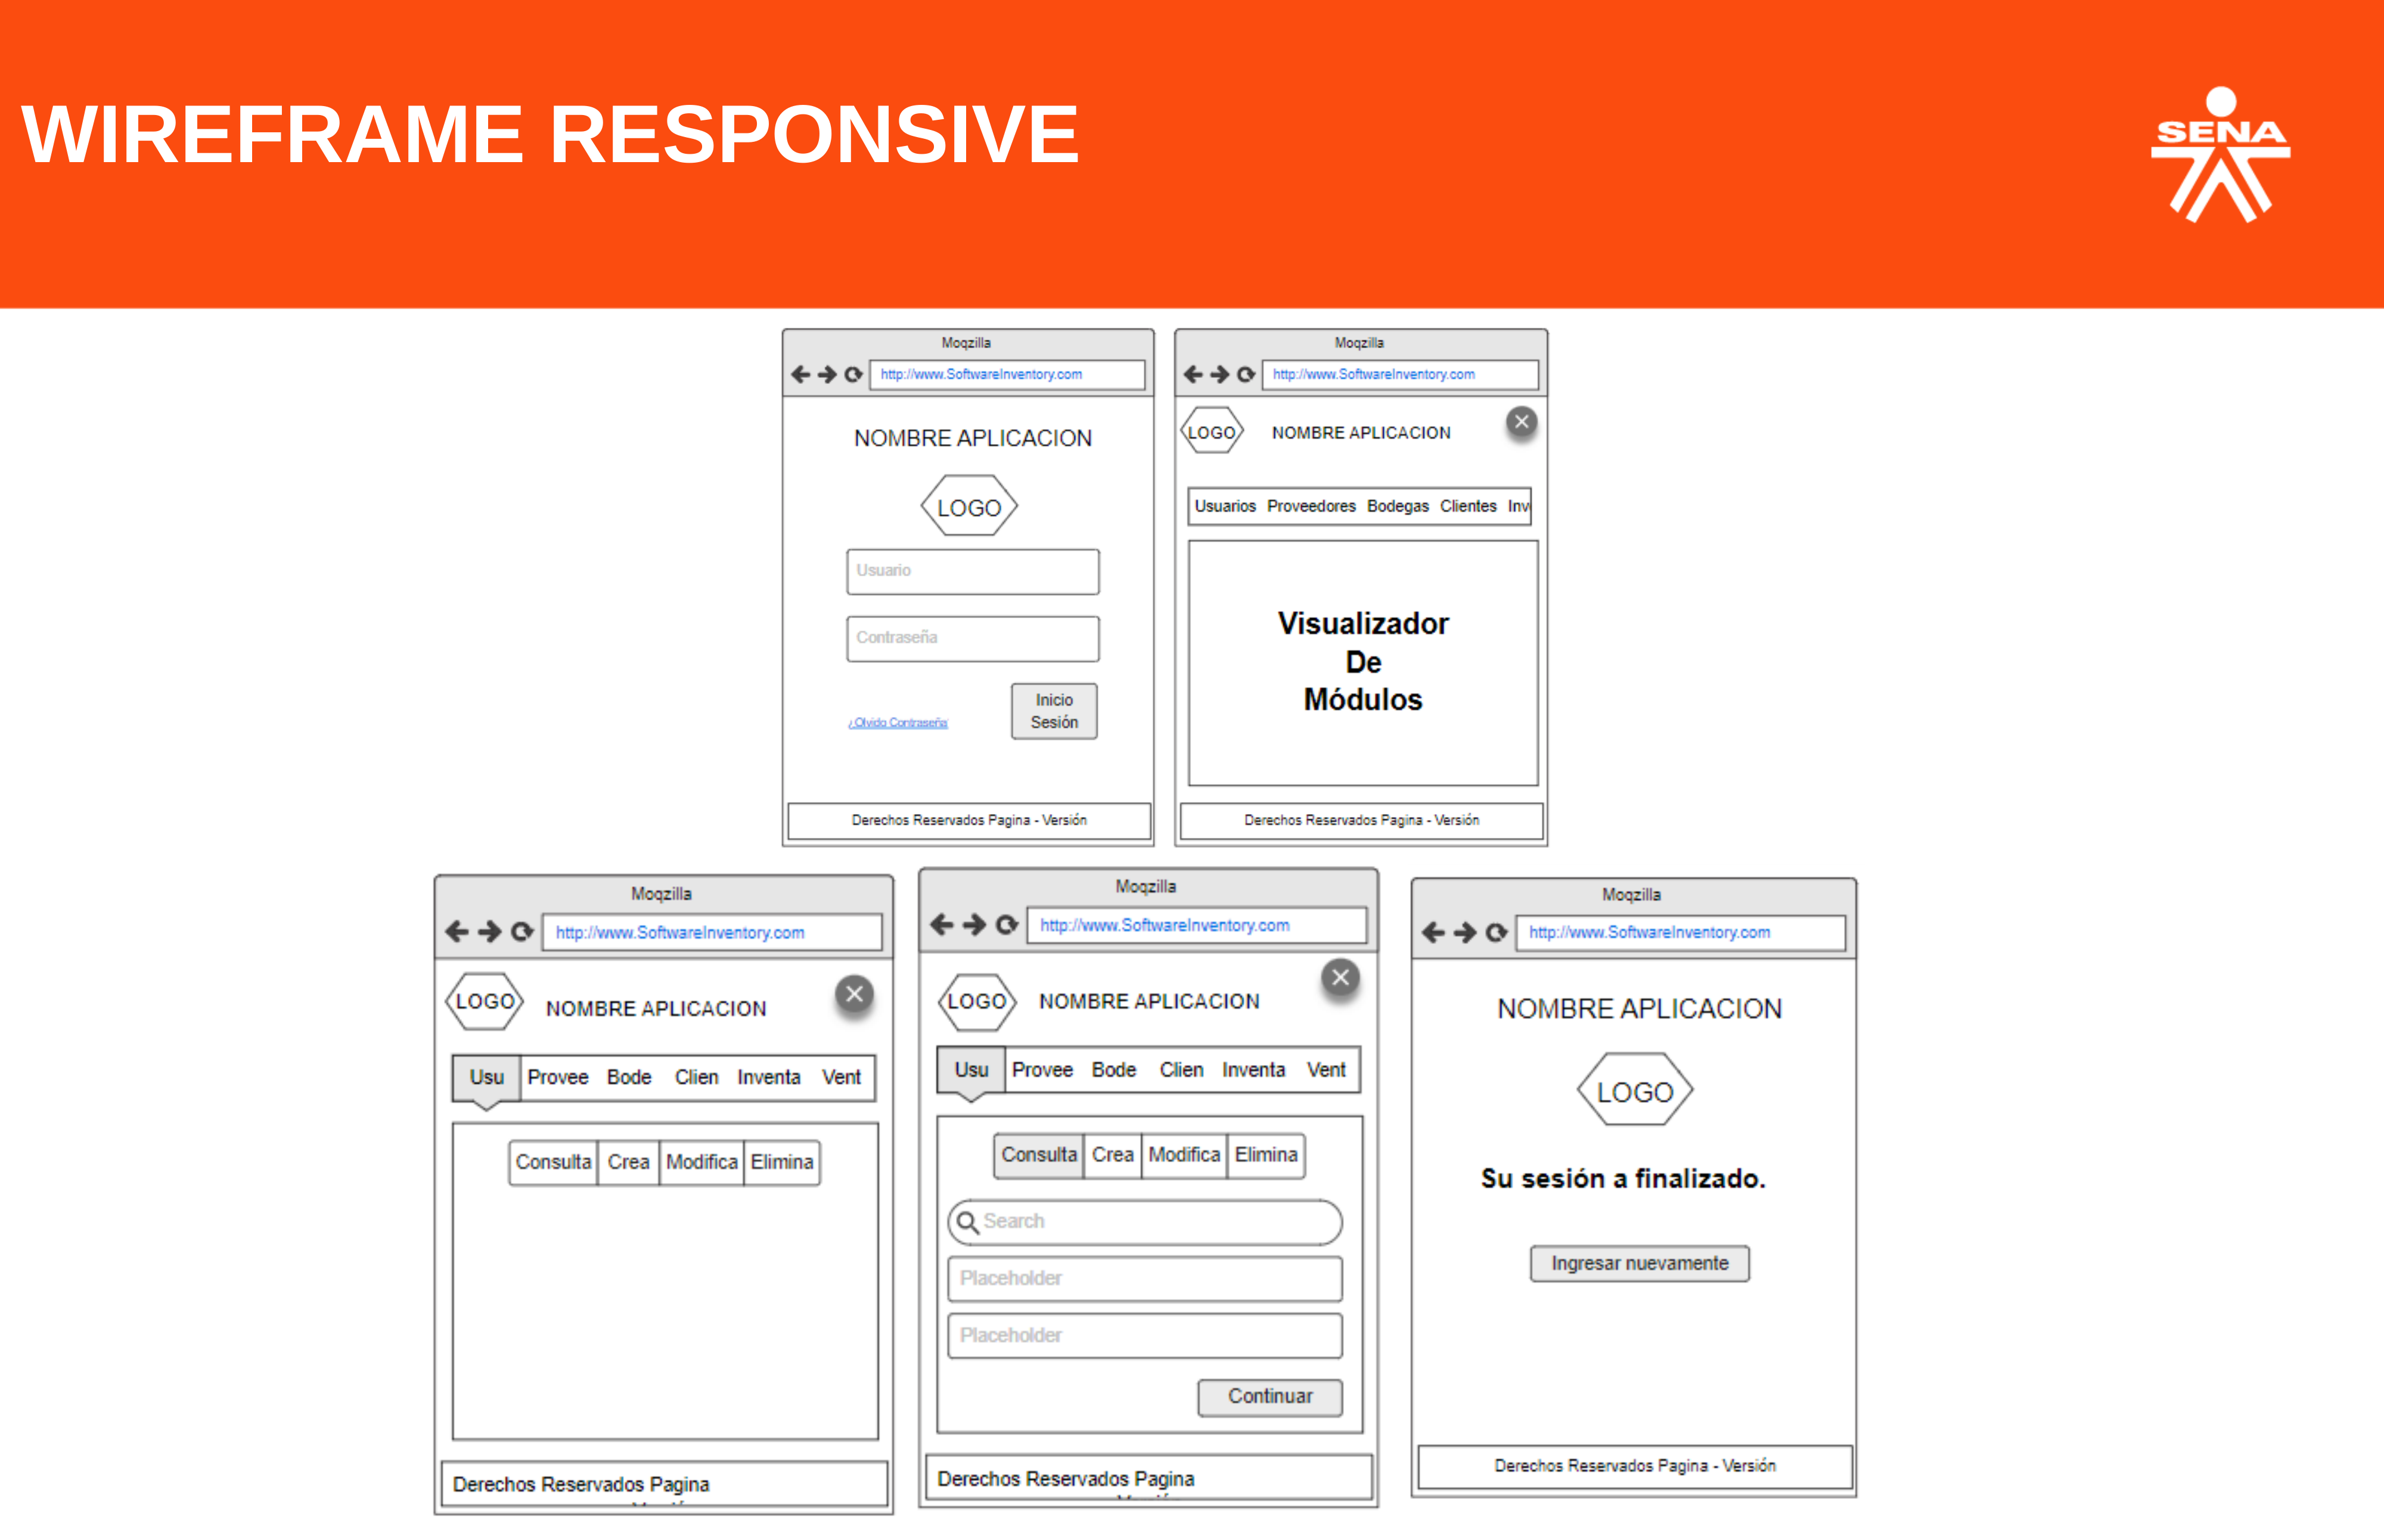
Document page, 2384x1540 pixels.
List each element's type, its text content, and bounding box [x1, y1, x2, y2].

text_box WIREFRAME RESPONSIVE [12, 76, 1303, 184]
picture [0, 0, 2384, 1540]
